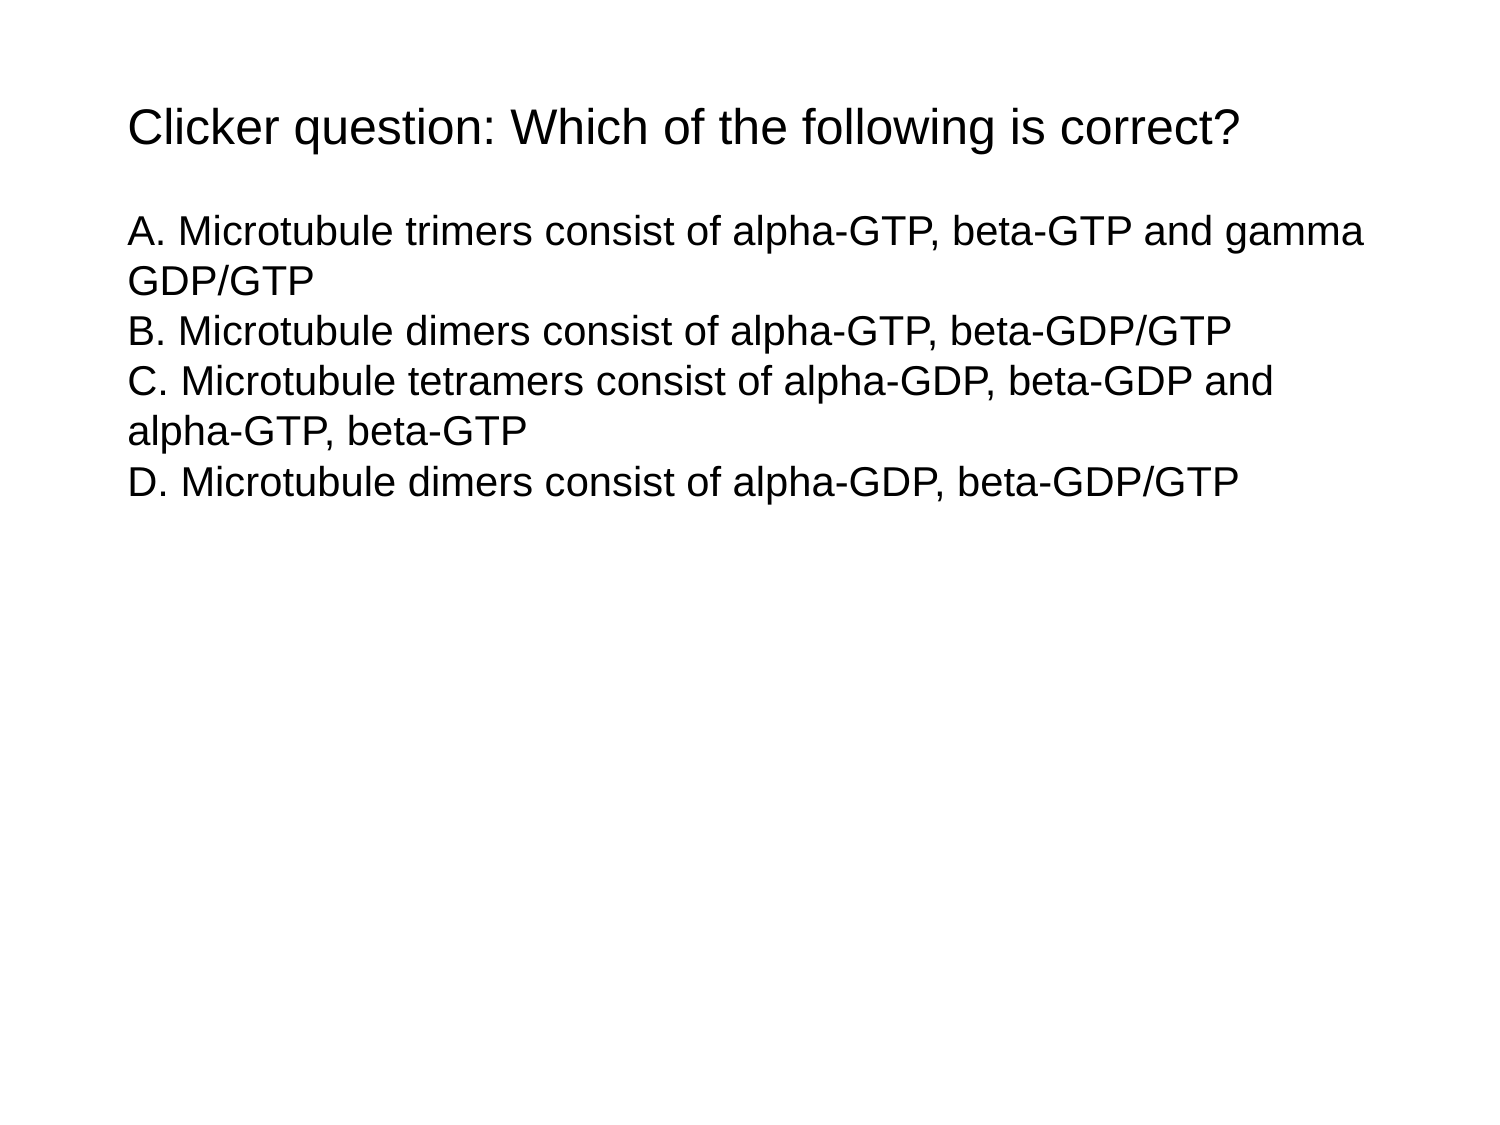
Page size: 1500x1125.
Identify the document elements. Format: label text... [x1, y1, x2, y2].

text_box Clicker question: Which of the following is correct? A. Microtubule trimers consist of alpha-GTP, beta-GTP and gamma GDP/GTP B. Microtubule dimers consist of alpha-GTP, beta-GDP/GTP C. Microtubule tetramers consist of alpha-GDP, beta-GDP and alpha-GTP, beta-GTP D. Microtubule dimers consist of alpha-GDP, beta-GDP/GTP [112, 86, 1388, 512]
